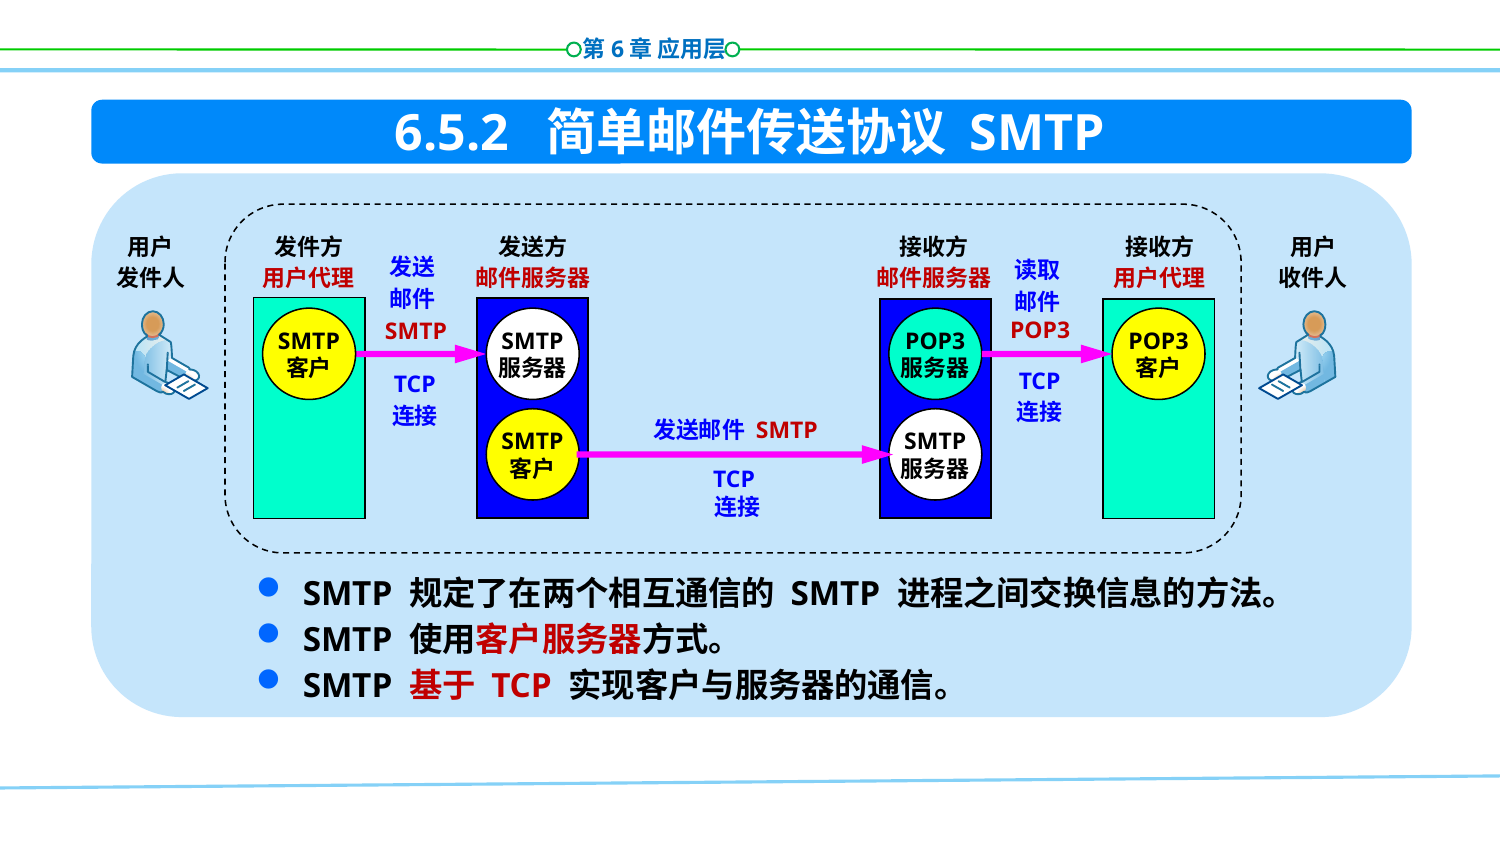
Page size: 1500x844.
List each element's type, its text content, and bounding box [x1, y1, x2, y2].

text_box 6.5.2 简单邮件传送协议 SMTP [379, 92, 1121, 168]
text_box [1121, 99, 1412, 164]
text_box [222, 202, 1244, 556]
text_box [124, 303, 215, 414]
text_box [91, 99, 379, 164]
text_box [636, 408, 835, 529]
text_box SMTP 规定了在两个相互通信的 SMTP 进程之间交换信息的方法。 SMTP 使用客户服务器方式。 SMTP 基于 TCP 实现客户与服务器的通信。 [241, 558, 1324, 711]
text_box 用户 发件人 [101, 220, 201, 298]
text_box [89, 171, 1414, 720]
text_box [367, 240, 466, 437]
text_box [1251, 303, 1343, 414]
text_box 用户 收件人 [1264, 220, 1363, 298]
